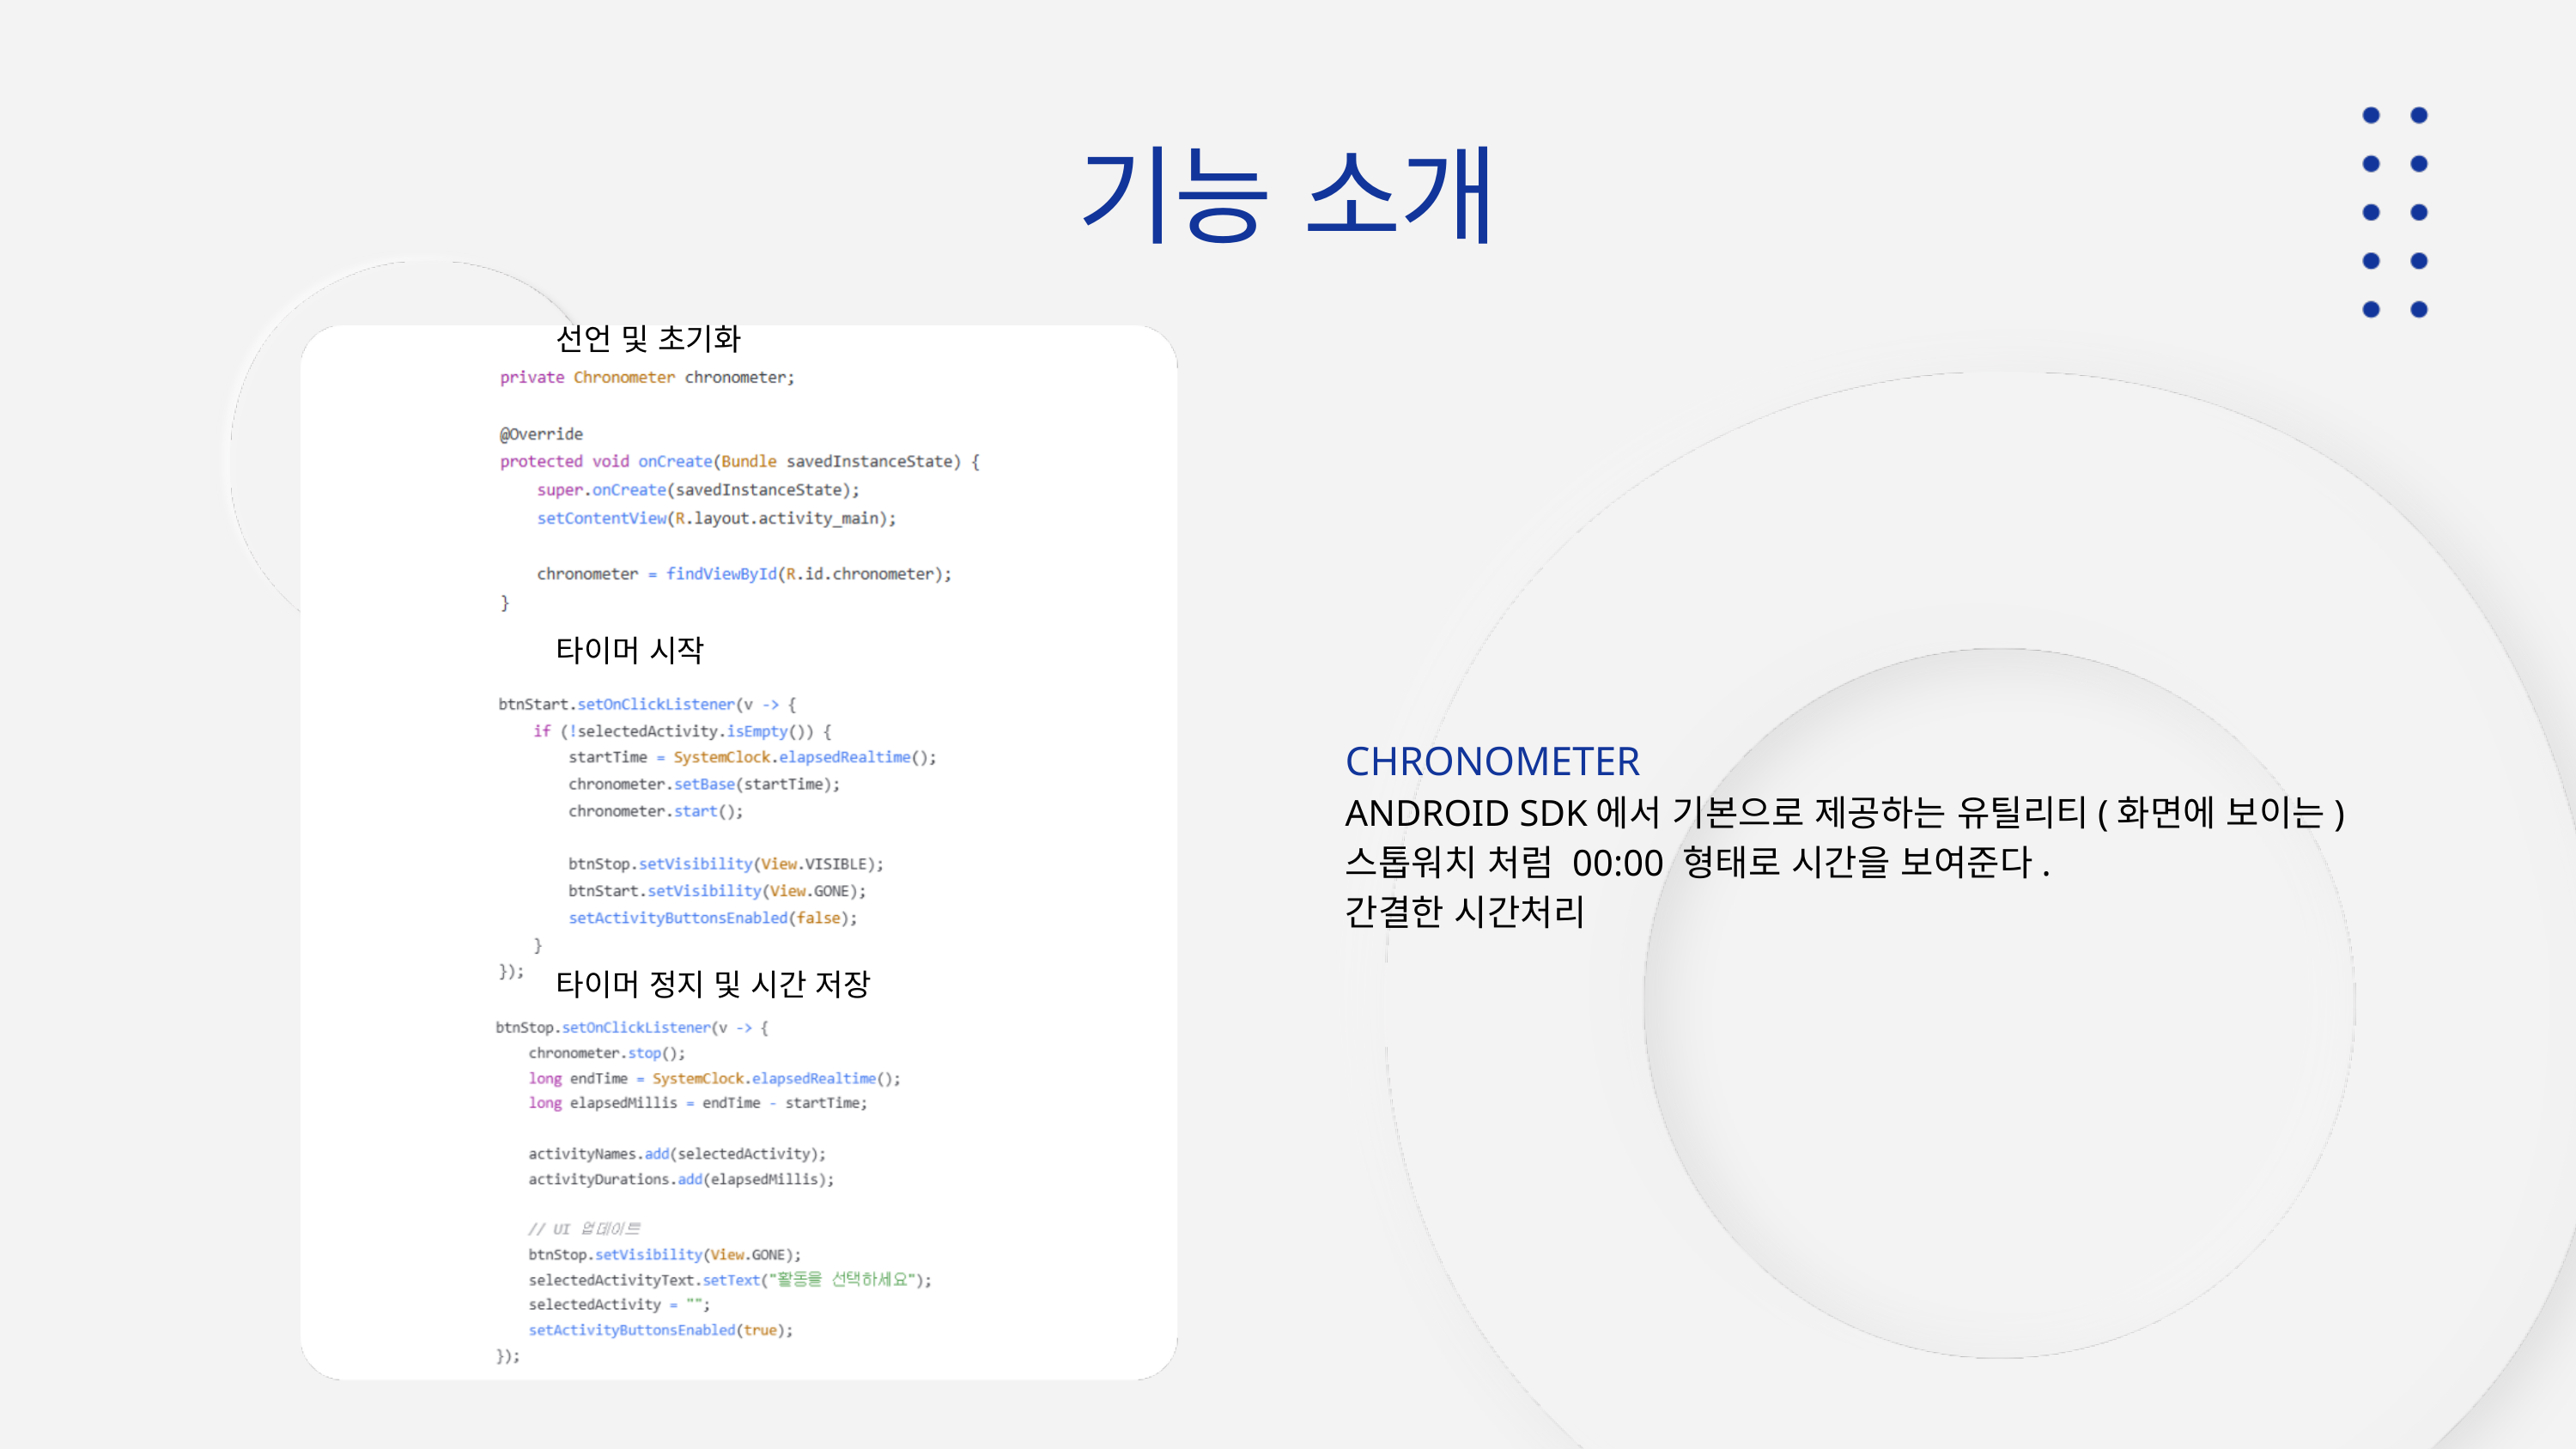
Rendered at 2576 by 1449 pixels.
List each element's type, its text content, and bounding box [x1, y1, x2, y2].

picture [2360, 106, 2430, 321]
picture [1384, 372, 2576, 1449]
text_box 기능 소개 [552, 129, 2024, 279]
text_box CHRONOMETER ANDROID SDK에서 기본으로 제공하는 유틸리티(화면에 보이는) 스톱워치 처럼 00:00 형태로 시간을 보여준다. 간결한 시간처리 [1345, 722, 1379, 932]
picture [230, 260, 1180, 1381]
